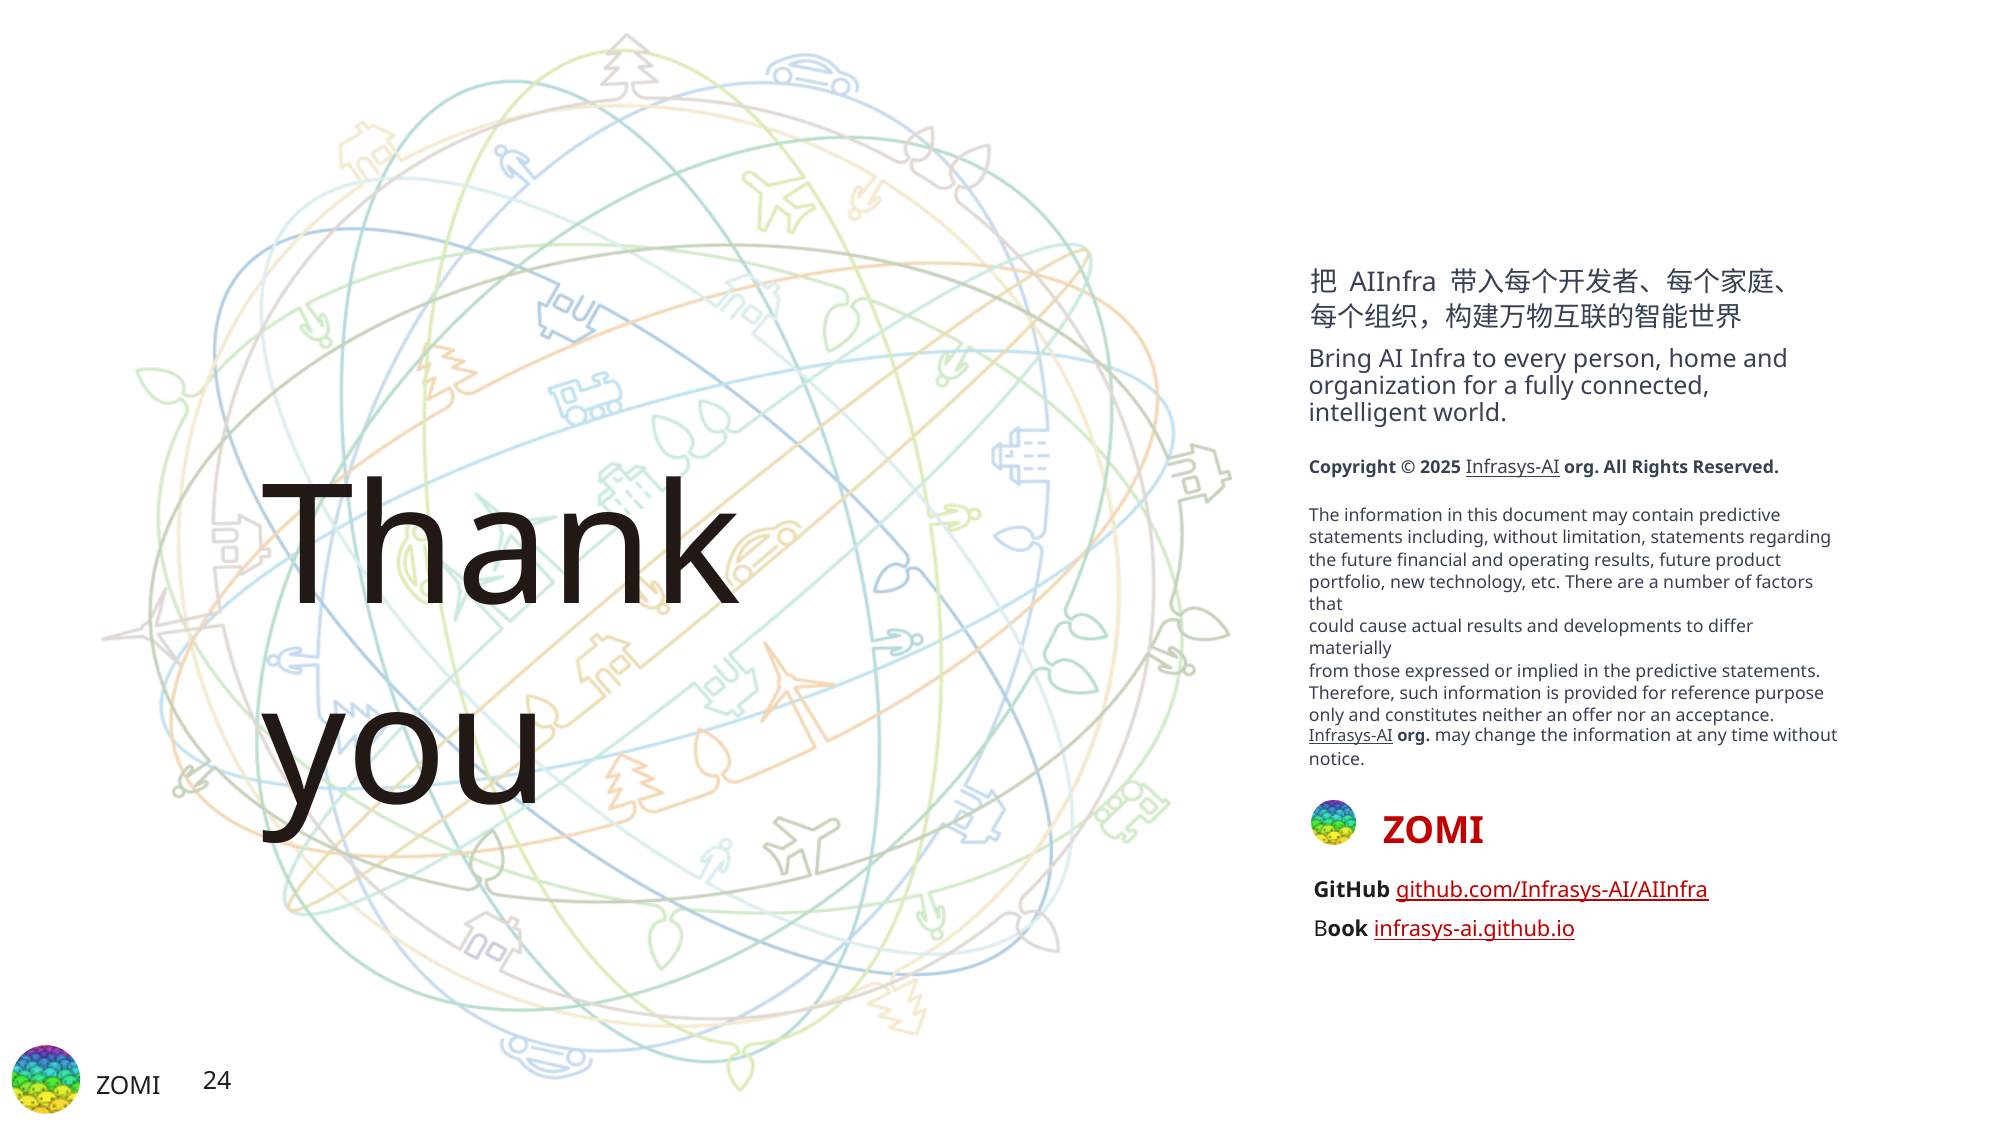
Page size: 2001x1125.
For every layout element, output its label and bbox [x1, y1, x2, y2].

picture [1312, 800, 1356, 845]
picture [11, 1045, 81, 1114]
